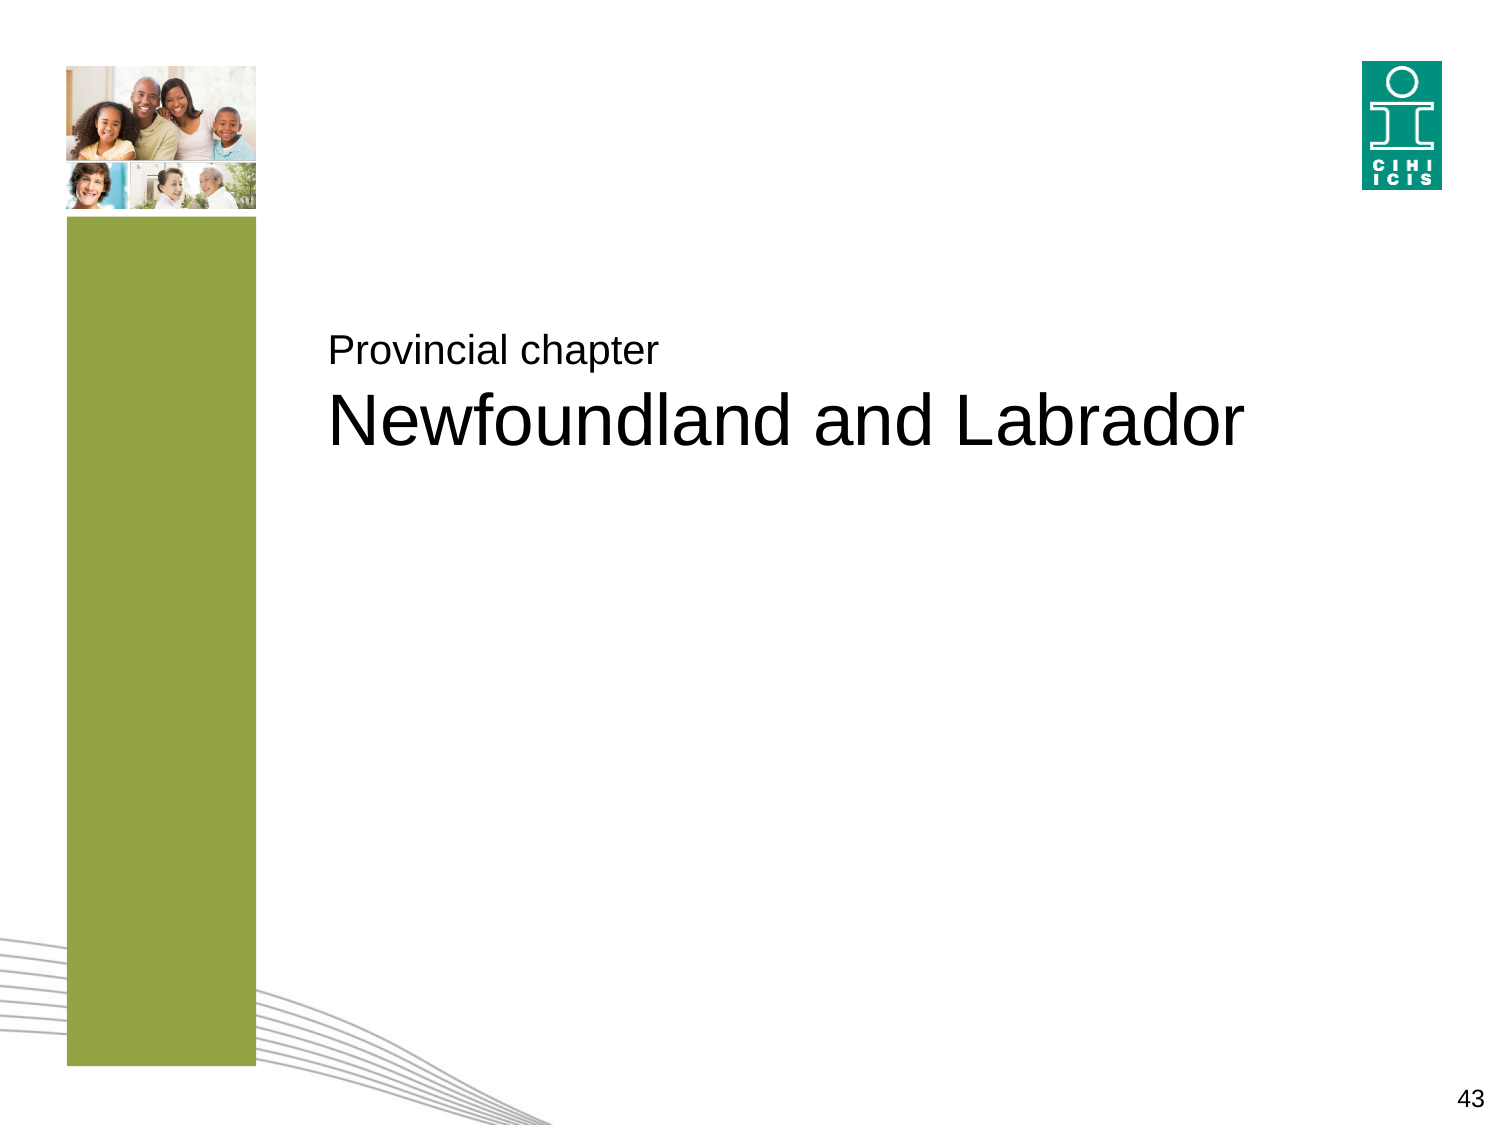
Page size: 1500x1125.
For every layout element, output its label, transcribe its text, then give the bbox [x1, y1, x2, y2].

picture [0, 0, 1450, 1125]
slide_number 43 [1337, 1074, 1500, 1125]
title Provincial chapter Newfoundland and Labrador [312, 315, 1350, 503]
